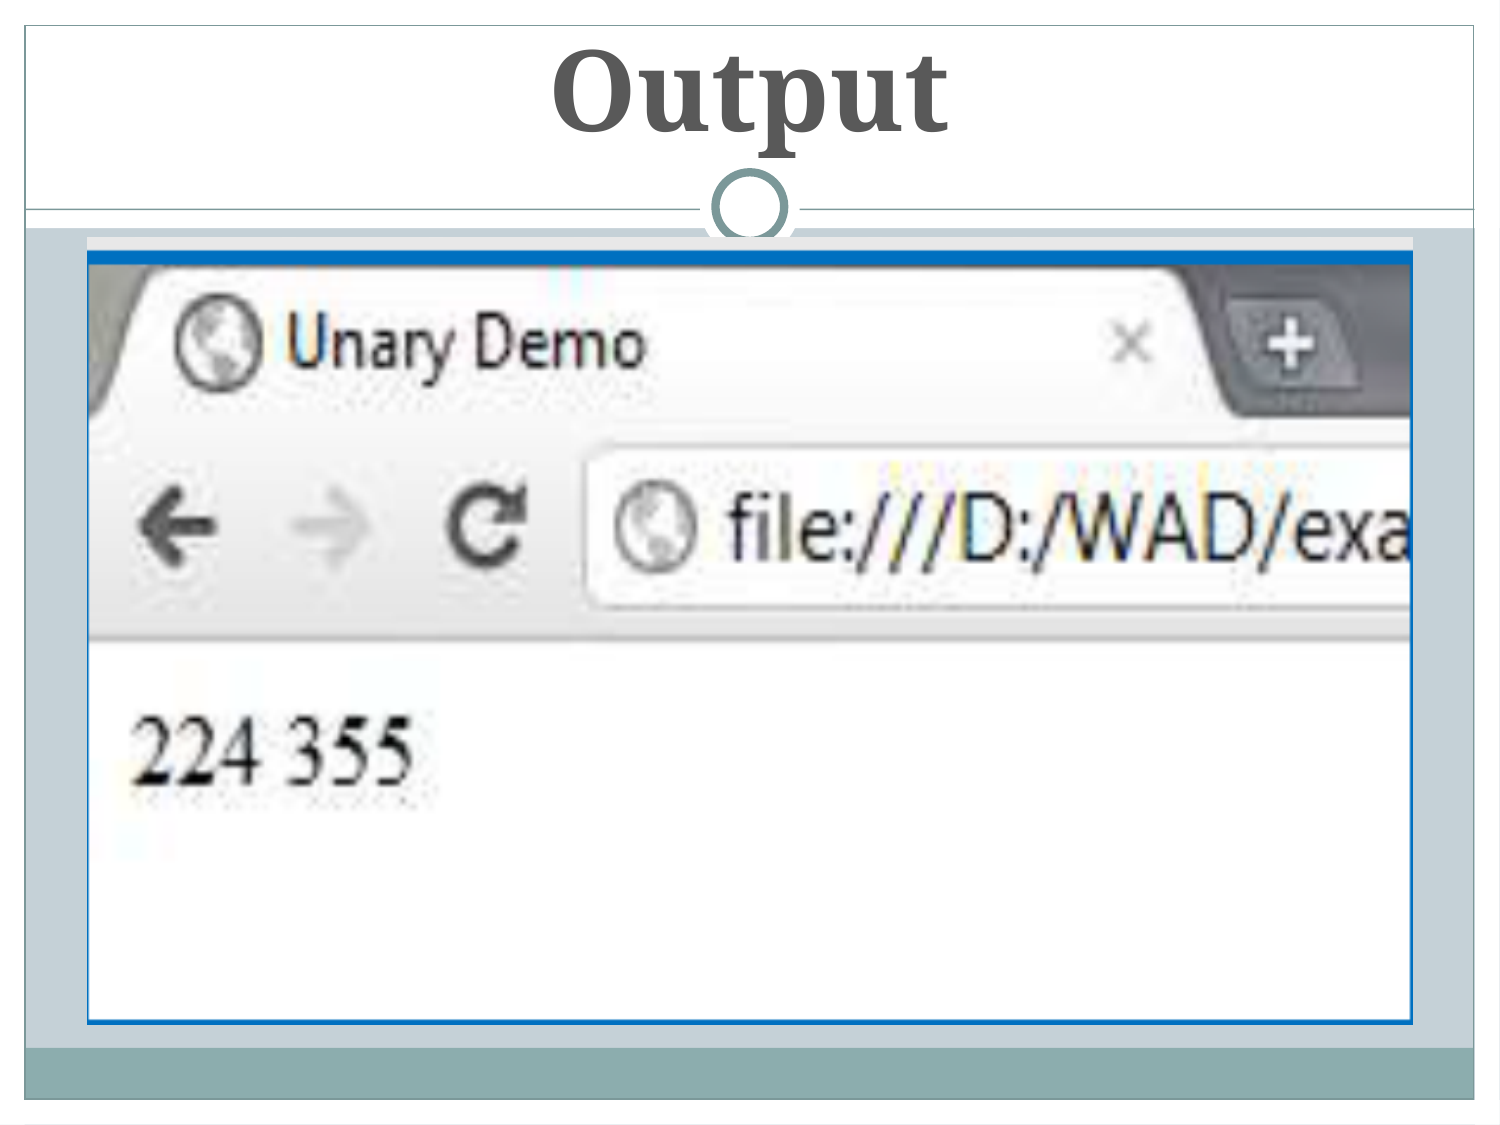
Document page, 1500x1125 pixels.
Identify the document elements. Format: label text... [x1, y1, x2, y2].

picture [87, 237, 1413, 1025]
text_box Output [49, 37, 1450, 162]
